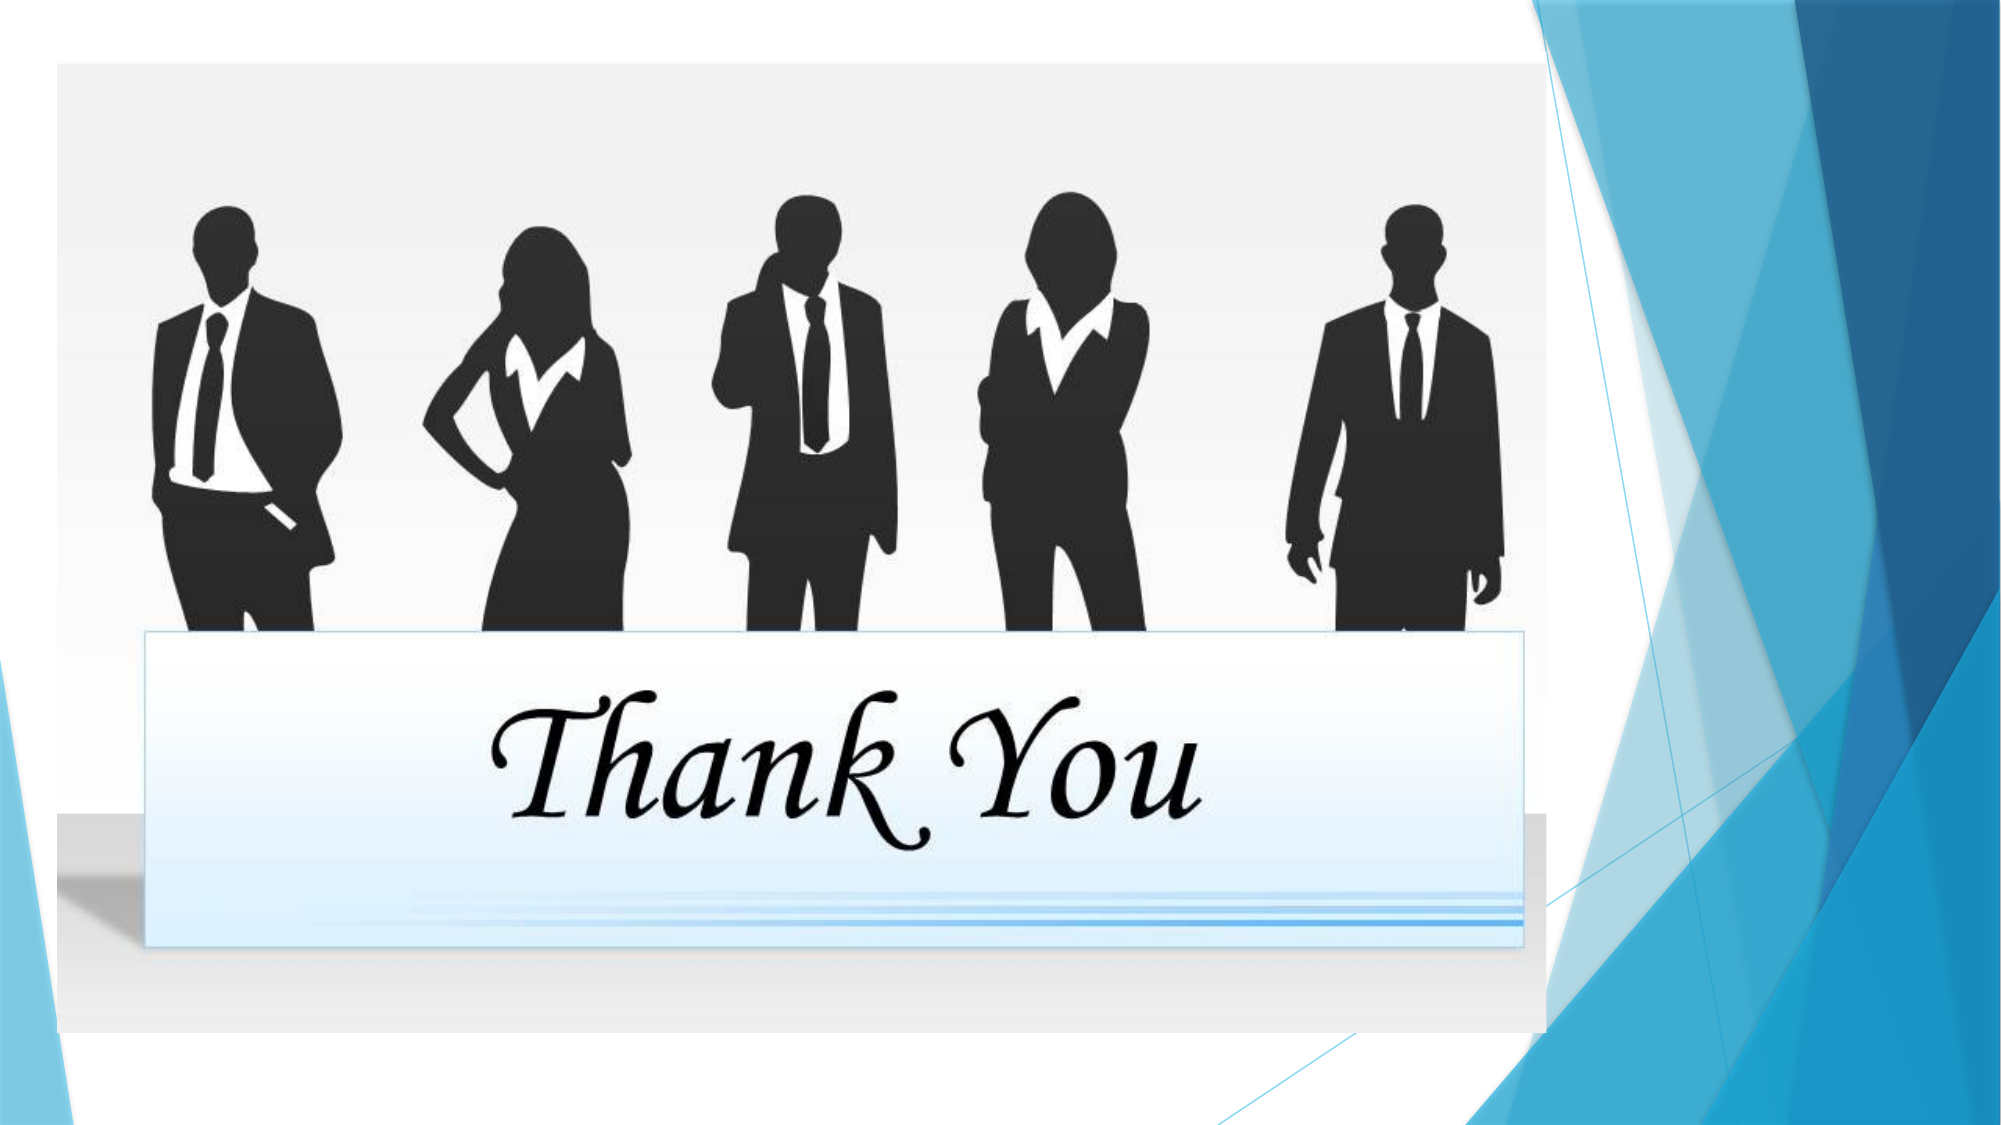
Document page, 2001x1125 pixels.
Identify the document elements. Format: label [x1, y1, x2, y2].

picture [56, 52, 1547, 1034]
